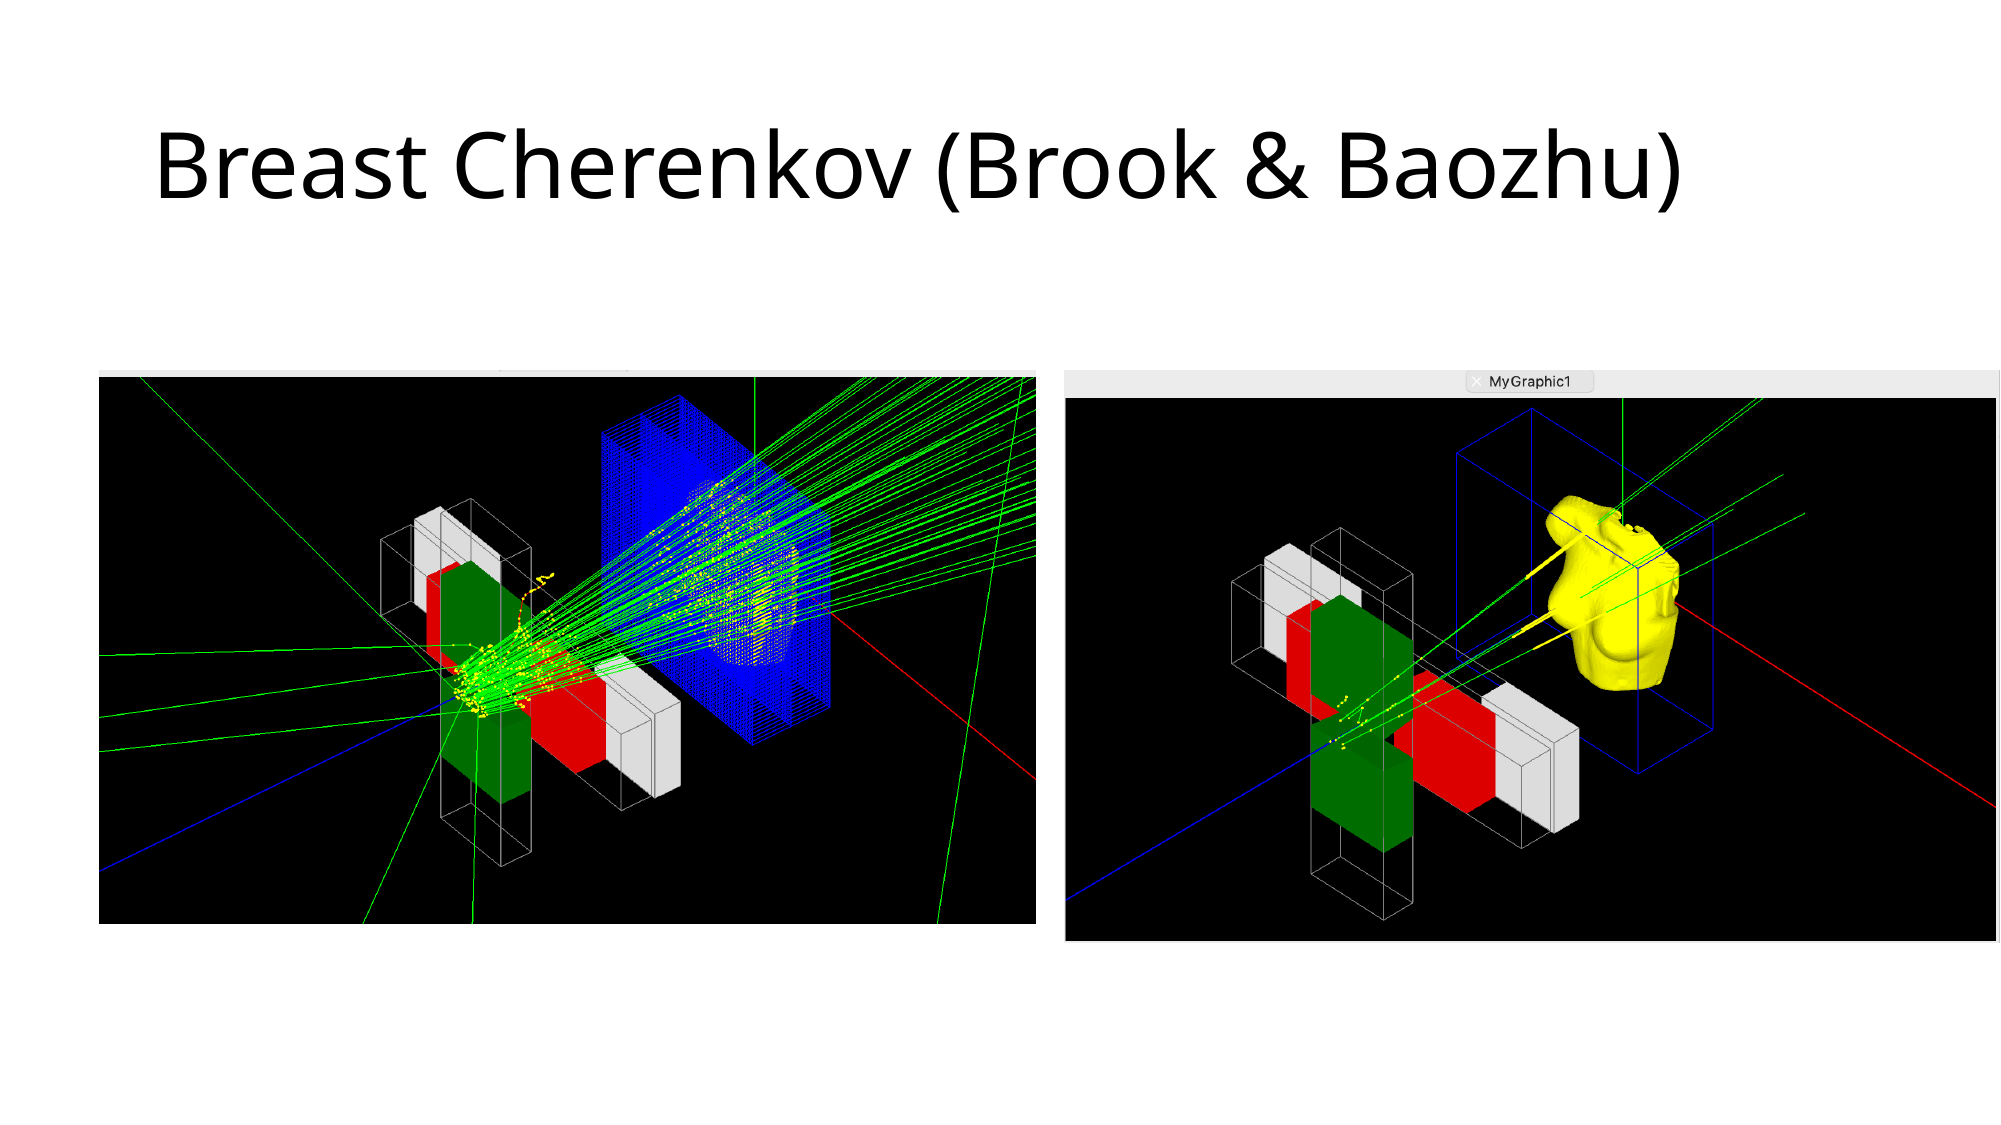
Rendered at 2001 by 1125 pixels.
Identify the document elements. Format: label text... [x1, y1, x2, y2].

title Breast Cherenkov (Brook & Baozhu) [137, 59, 1863, 278]
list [1064, 370, 2000, 943]
picture [99, 370, 1036, 924]
